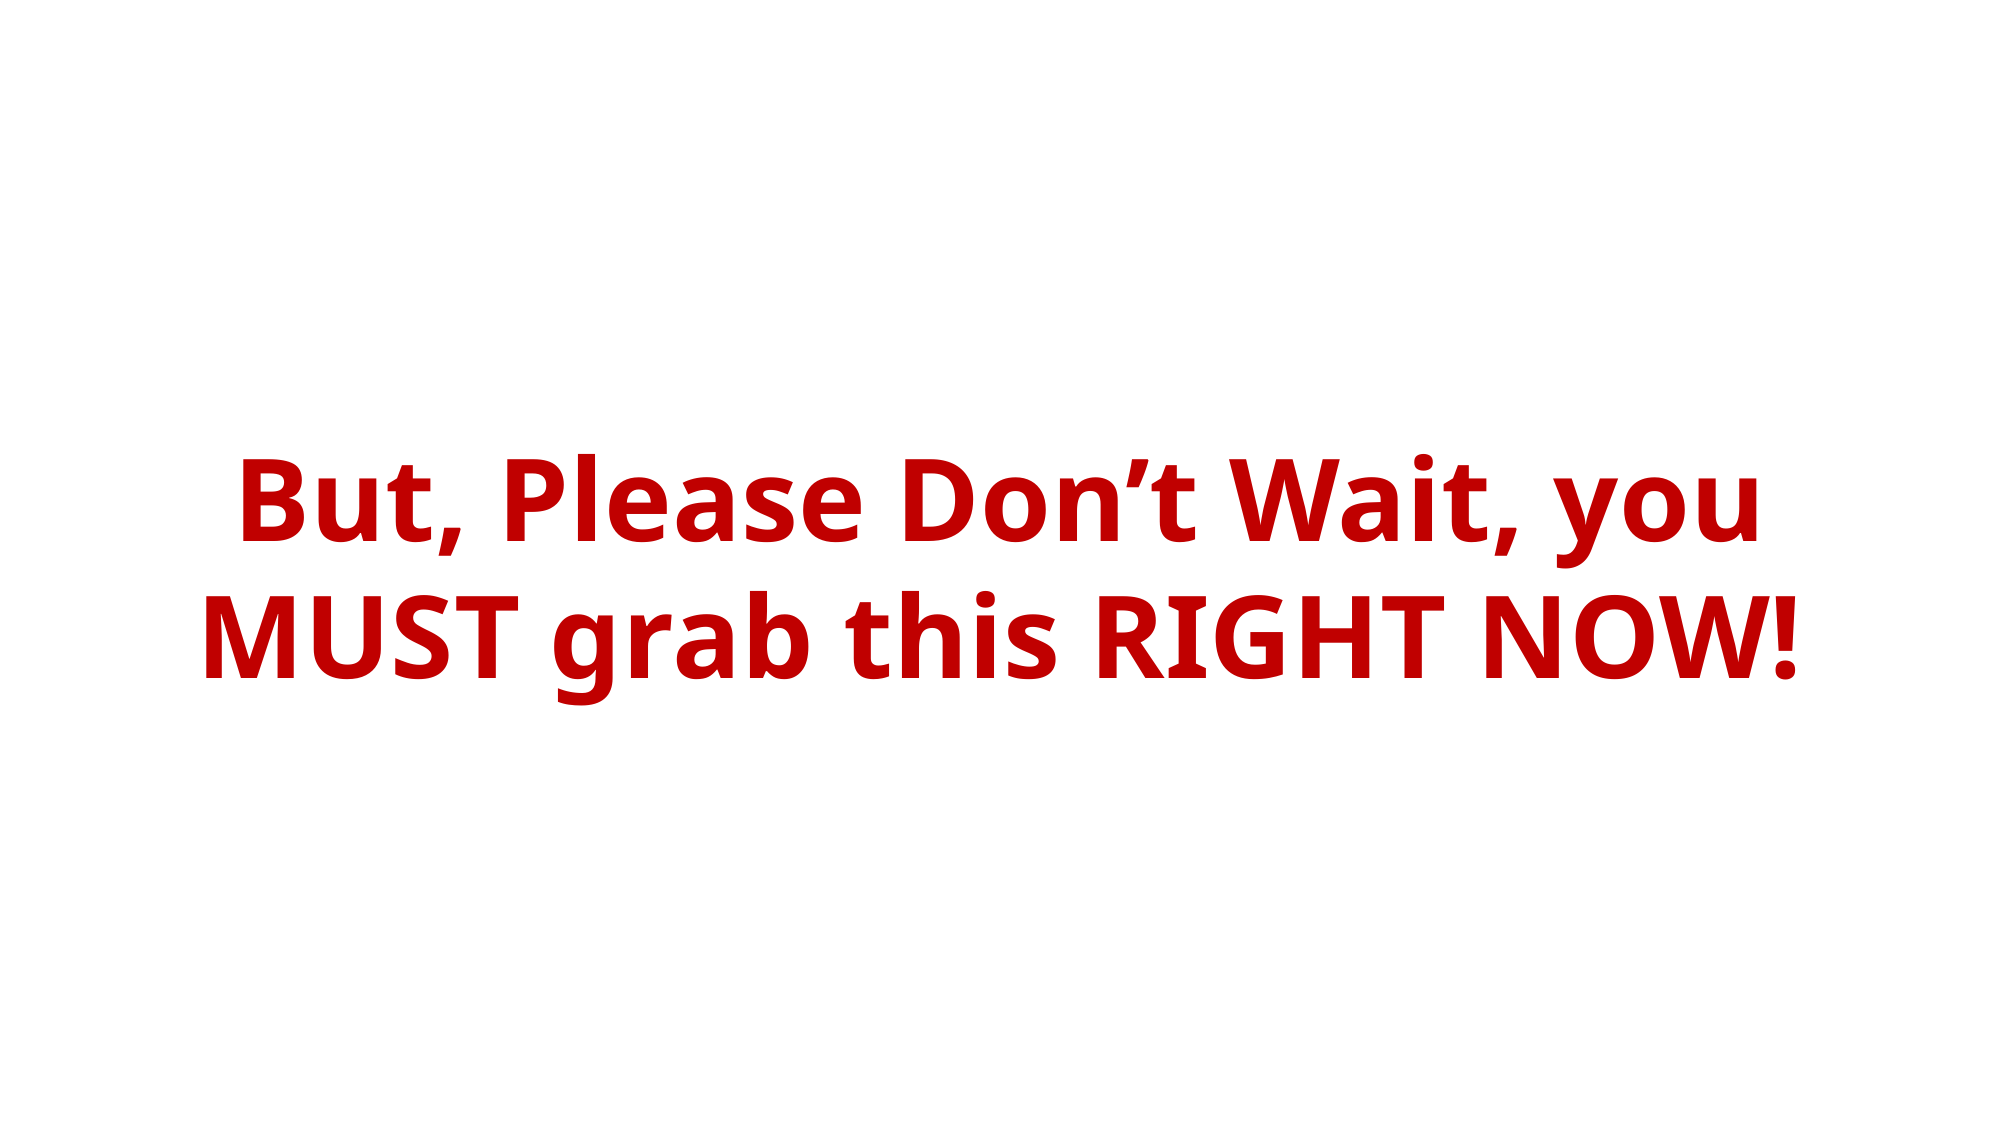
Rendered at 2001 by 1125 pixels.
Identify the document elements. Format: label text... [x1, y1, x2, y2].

text_box But, Please Don’t Wait, you MUST grab this RIGHT NOW! [81, 419, 1919, 710]
